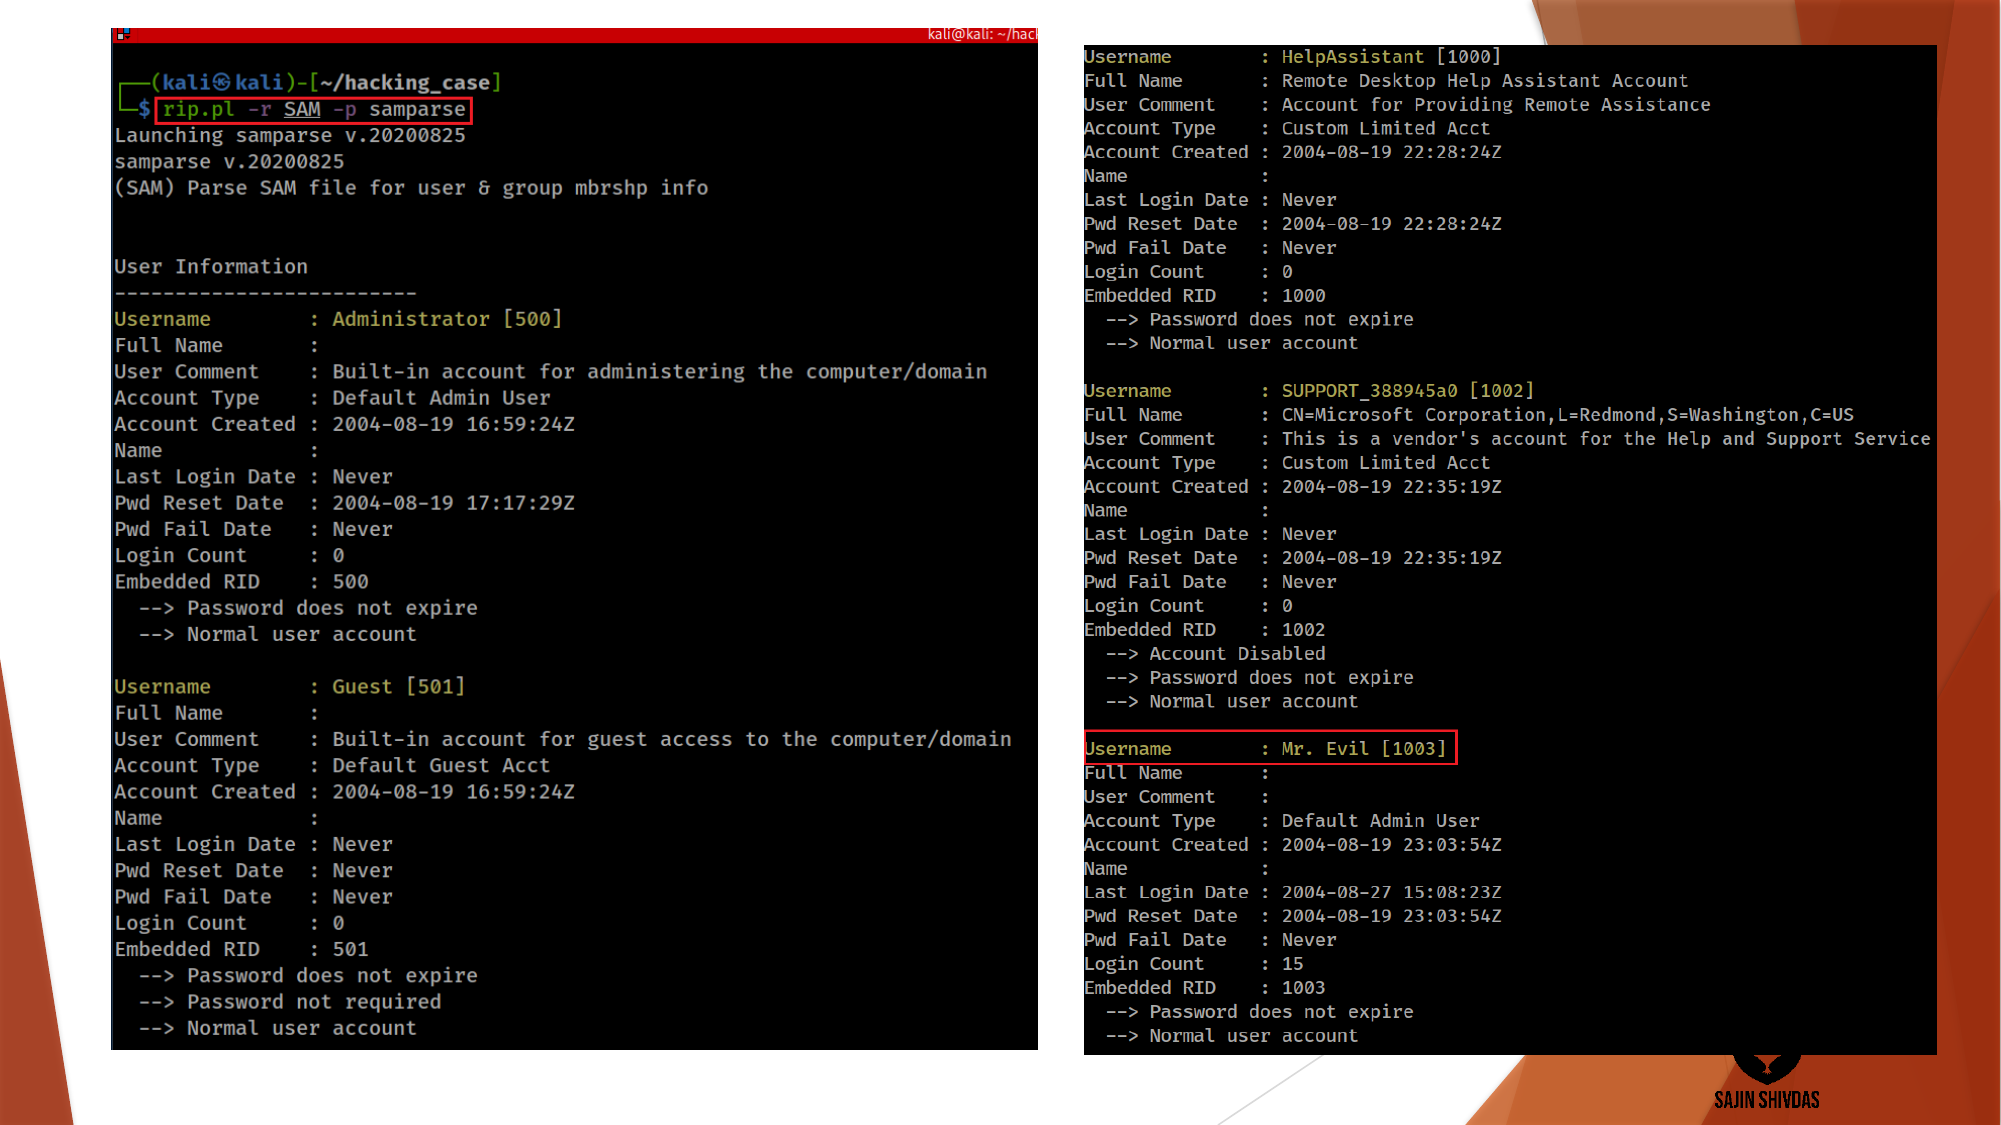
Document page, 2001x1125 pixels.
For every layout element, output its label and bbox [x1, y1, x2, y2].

picture [111, 27, 1038, 1051]
picture [1083, 45, 1938, 1122]
